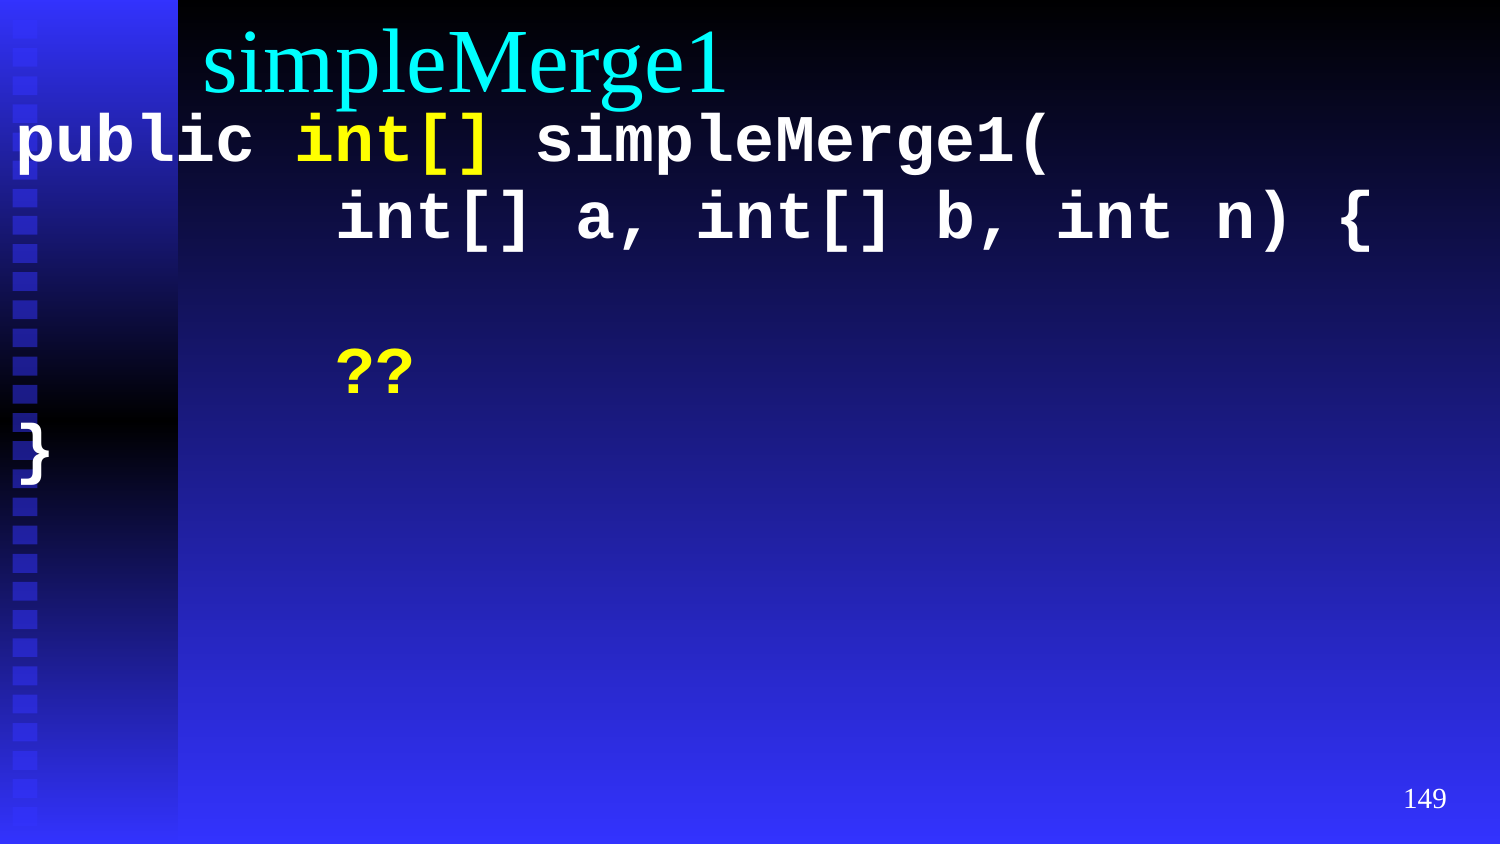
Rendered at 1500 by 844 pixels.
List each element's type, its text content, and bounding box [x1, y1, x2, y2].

text_box ‹#› [1149, 768, 1463, 826]
list public int[] simpleMerge1( int[] a, int[] b, int n) { ?? } [0, 103, 1467, 746]
title simpleMerge1 [187, 0, 1463, 103]
